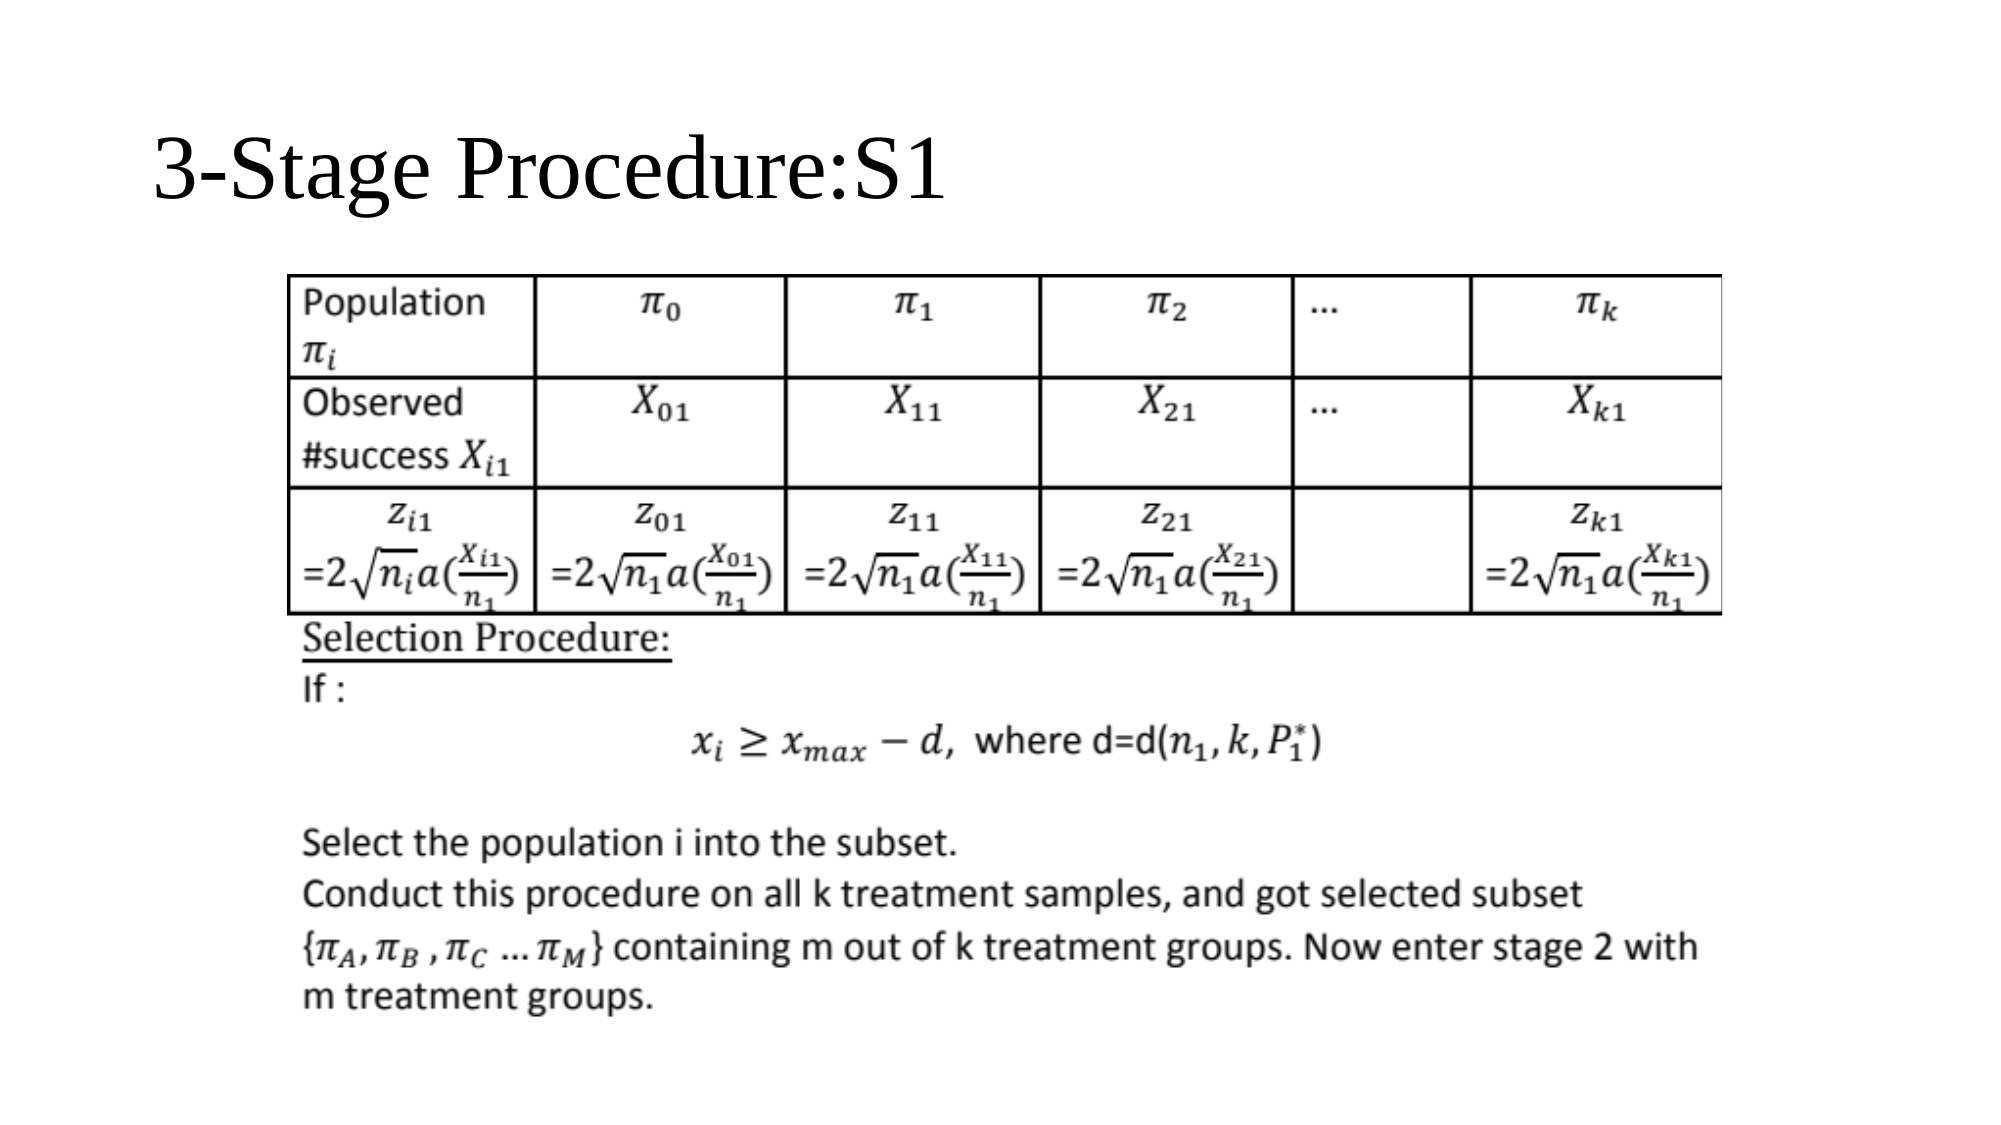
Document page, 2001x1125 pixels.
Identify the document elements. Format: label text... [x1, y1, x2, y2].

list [287, 274, 1723, 1074]
title 3-Stage Procedure:S1 [137, 59, 1863, 278]
